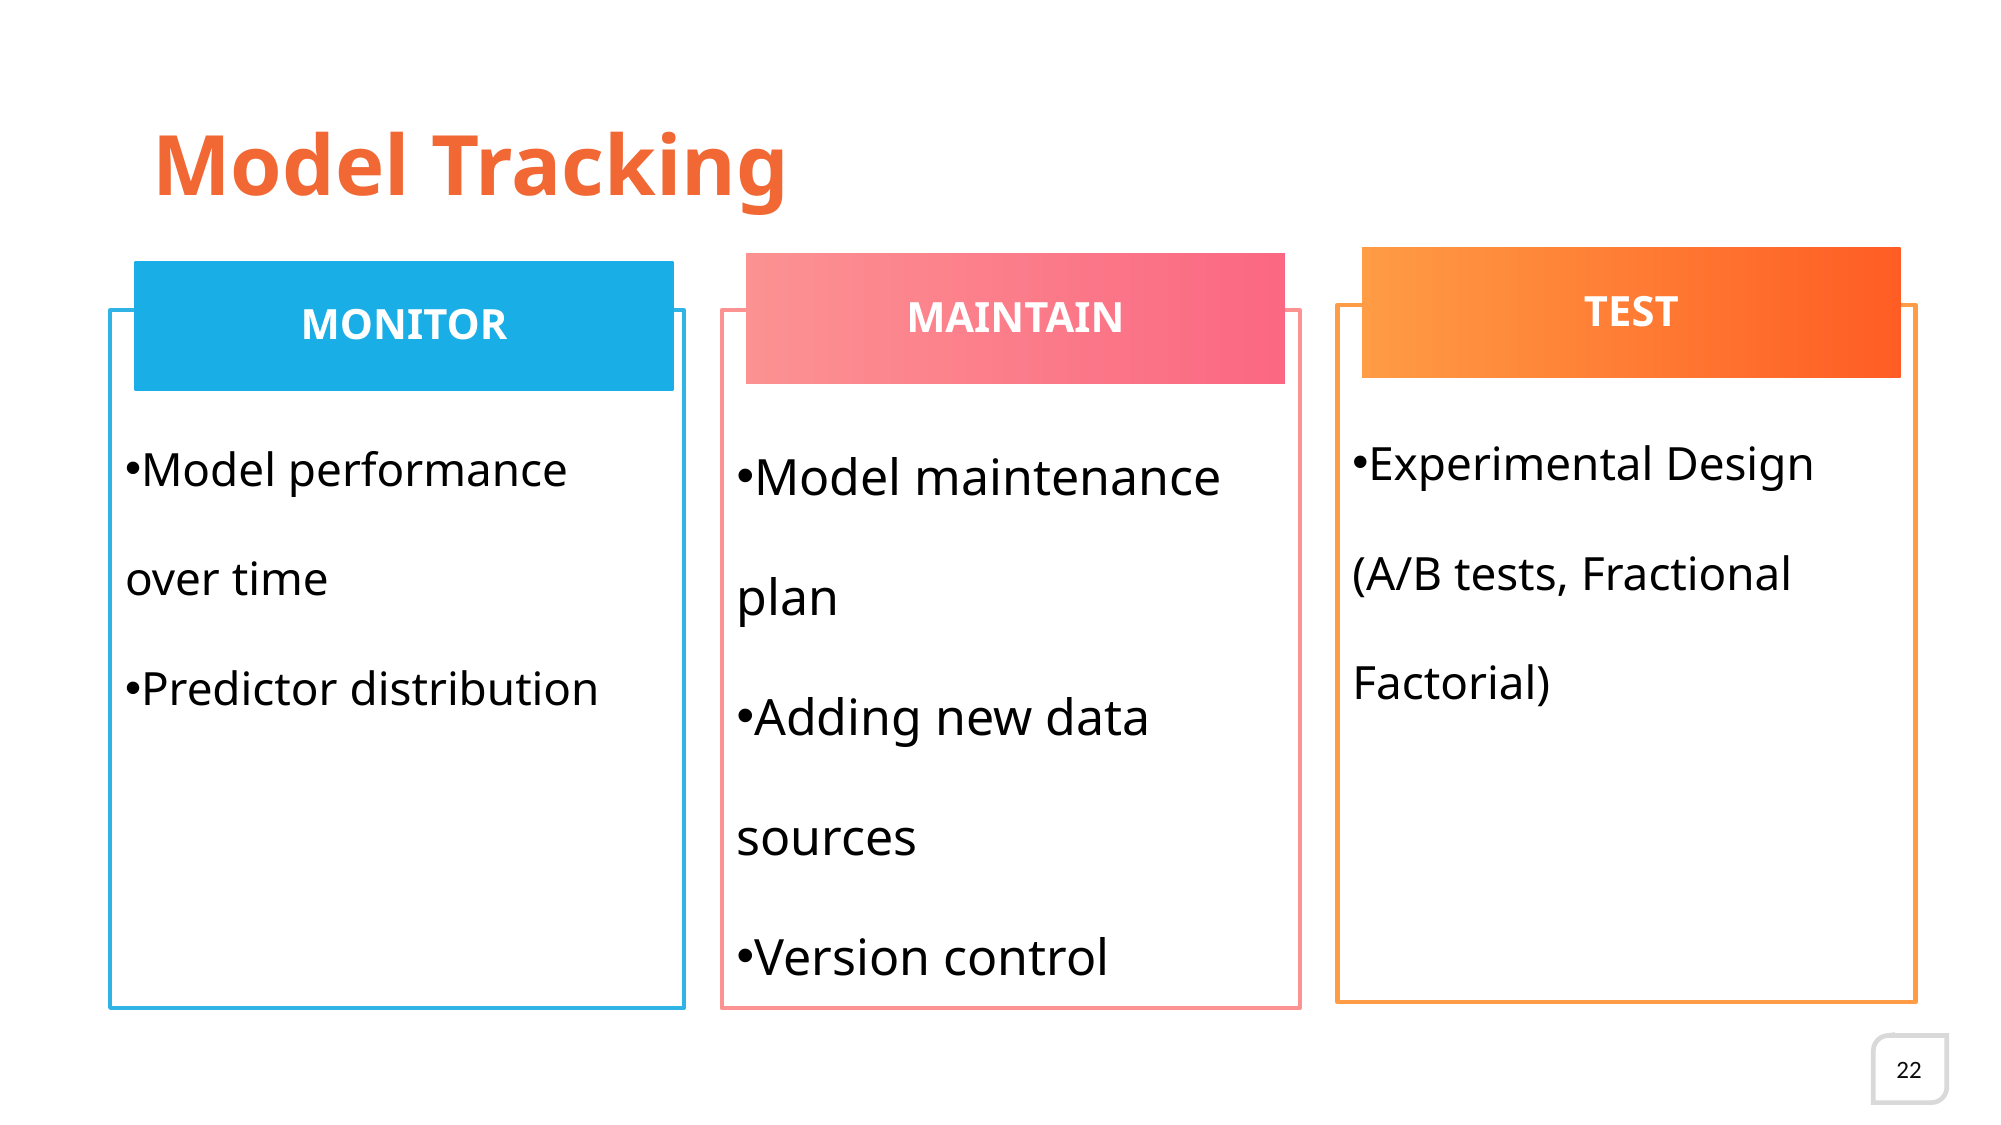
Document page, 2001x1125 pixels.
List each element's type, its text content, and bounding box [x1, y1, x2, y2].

list TEST [1362, 247, 1901, 378]
title Model Tracking [137, 59, 1863, 278]
list MAINTAIN [746, 253, 1285, 384]
list MONITOR [134, 261, 674, 391]
list Experimental Design (A/B tests, Fractional Factorial) [1335, 303, 1918, 1004]
slide_number 22 [1871, 1035, 1947, 1103]
list Model maintenance plan Adding new data sources Version control [720, 308, 1302, 1010]
list Model performance over time Predictor distribution [108, 308, 686, 1010]
